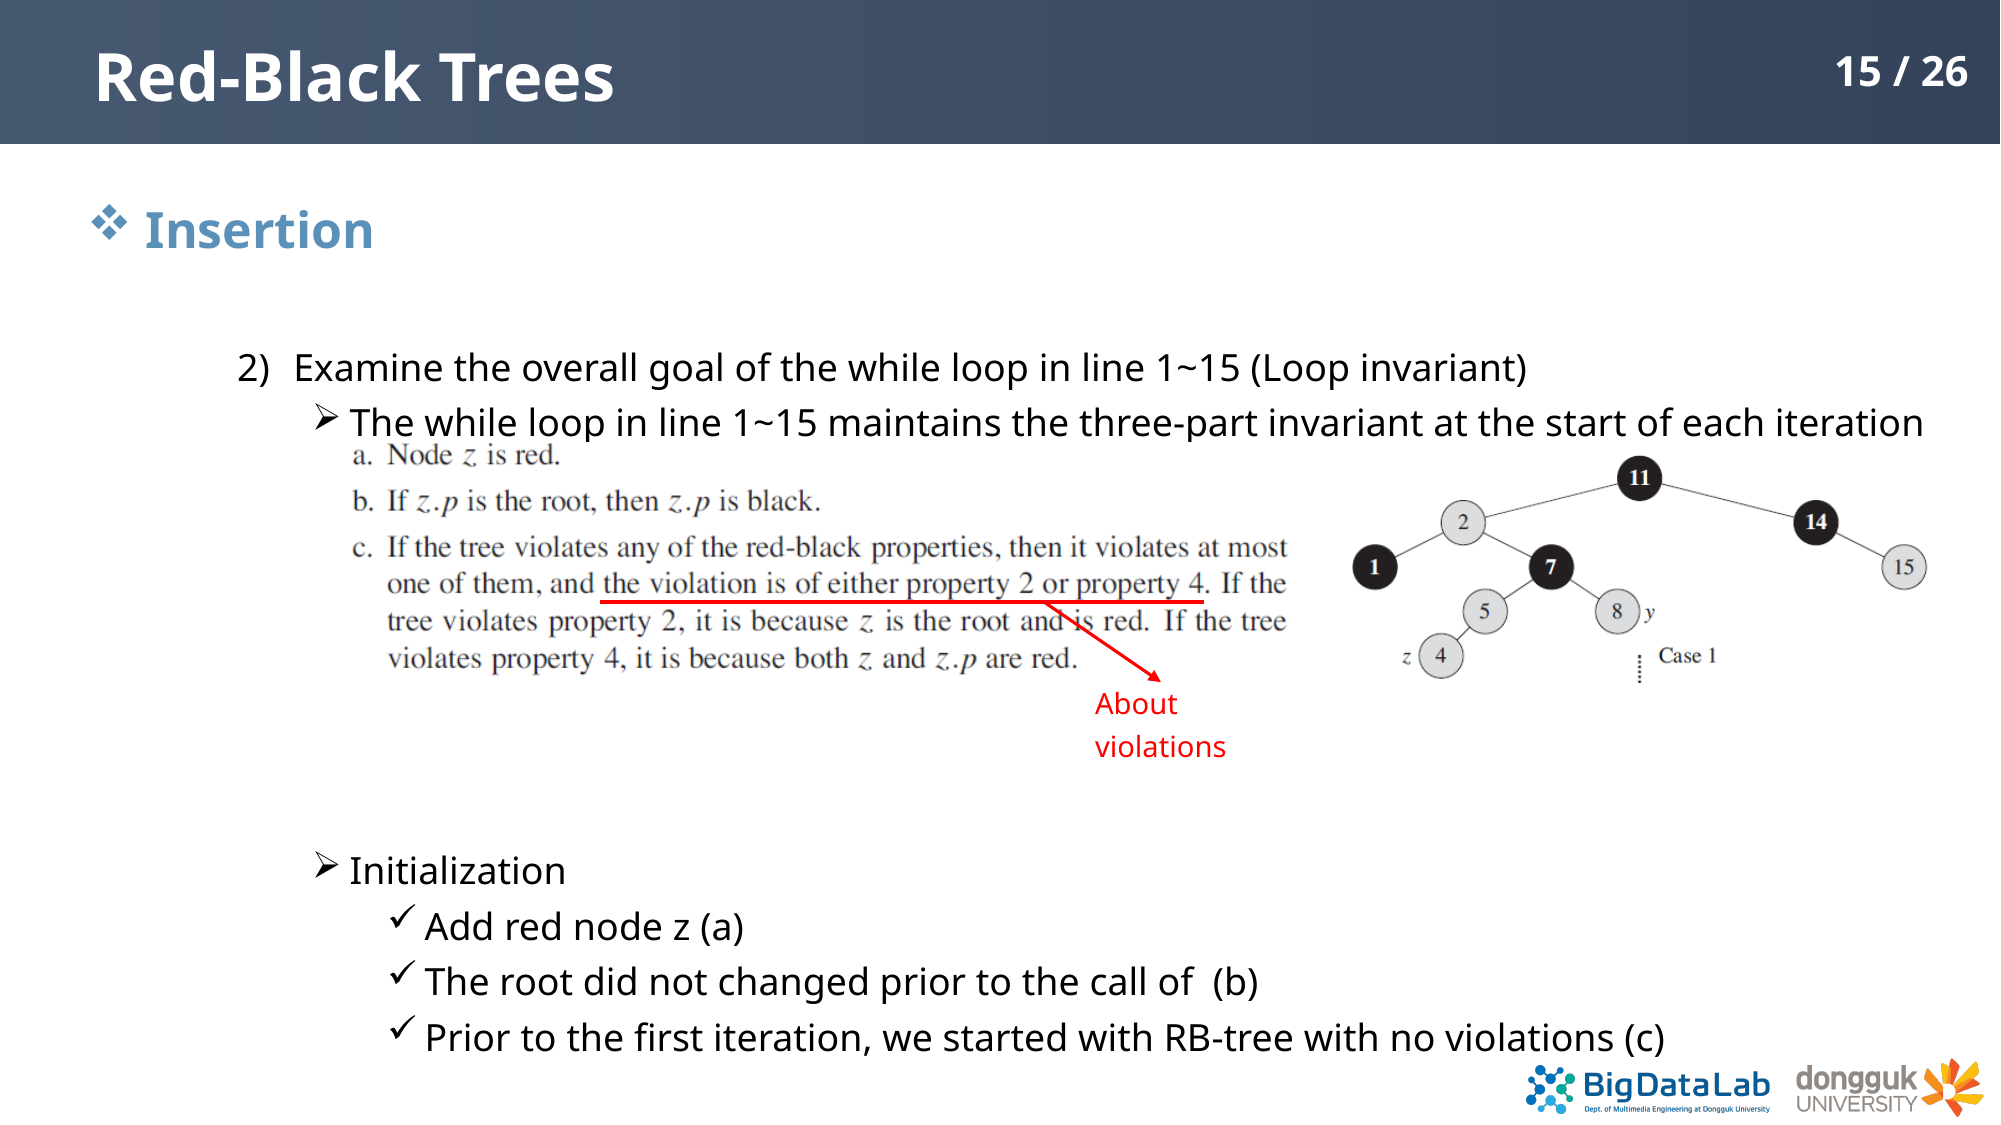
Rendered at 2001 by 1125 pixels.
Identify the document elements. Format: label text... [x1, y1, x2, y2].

title Red-Black Trees [78, 21, 1935, 128]
slide_number 15 / 26 [1769, 21, 1984, 126]
picture [1335, 442, 1940, 683]
picture [1526, 1065, 1770, 1114]
picture [345, 442, 1303, 683]
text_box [1043, 601, 1161, 683]
text_box About violations [1080, 668, 1319, 772]
